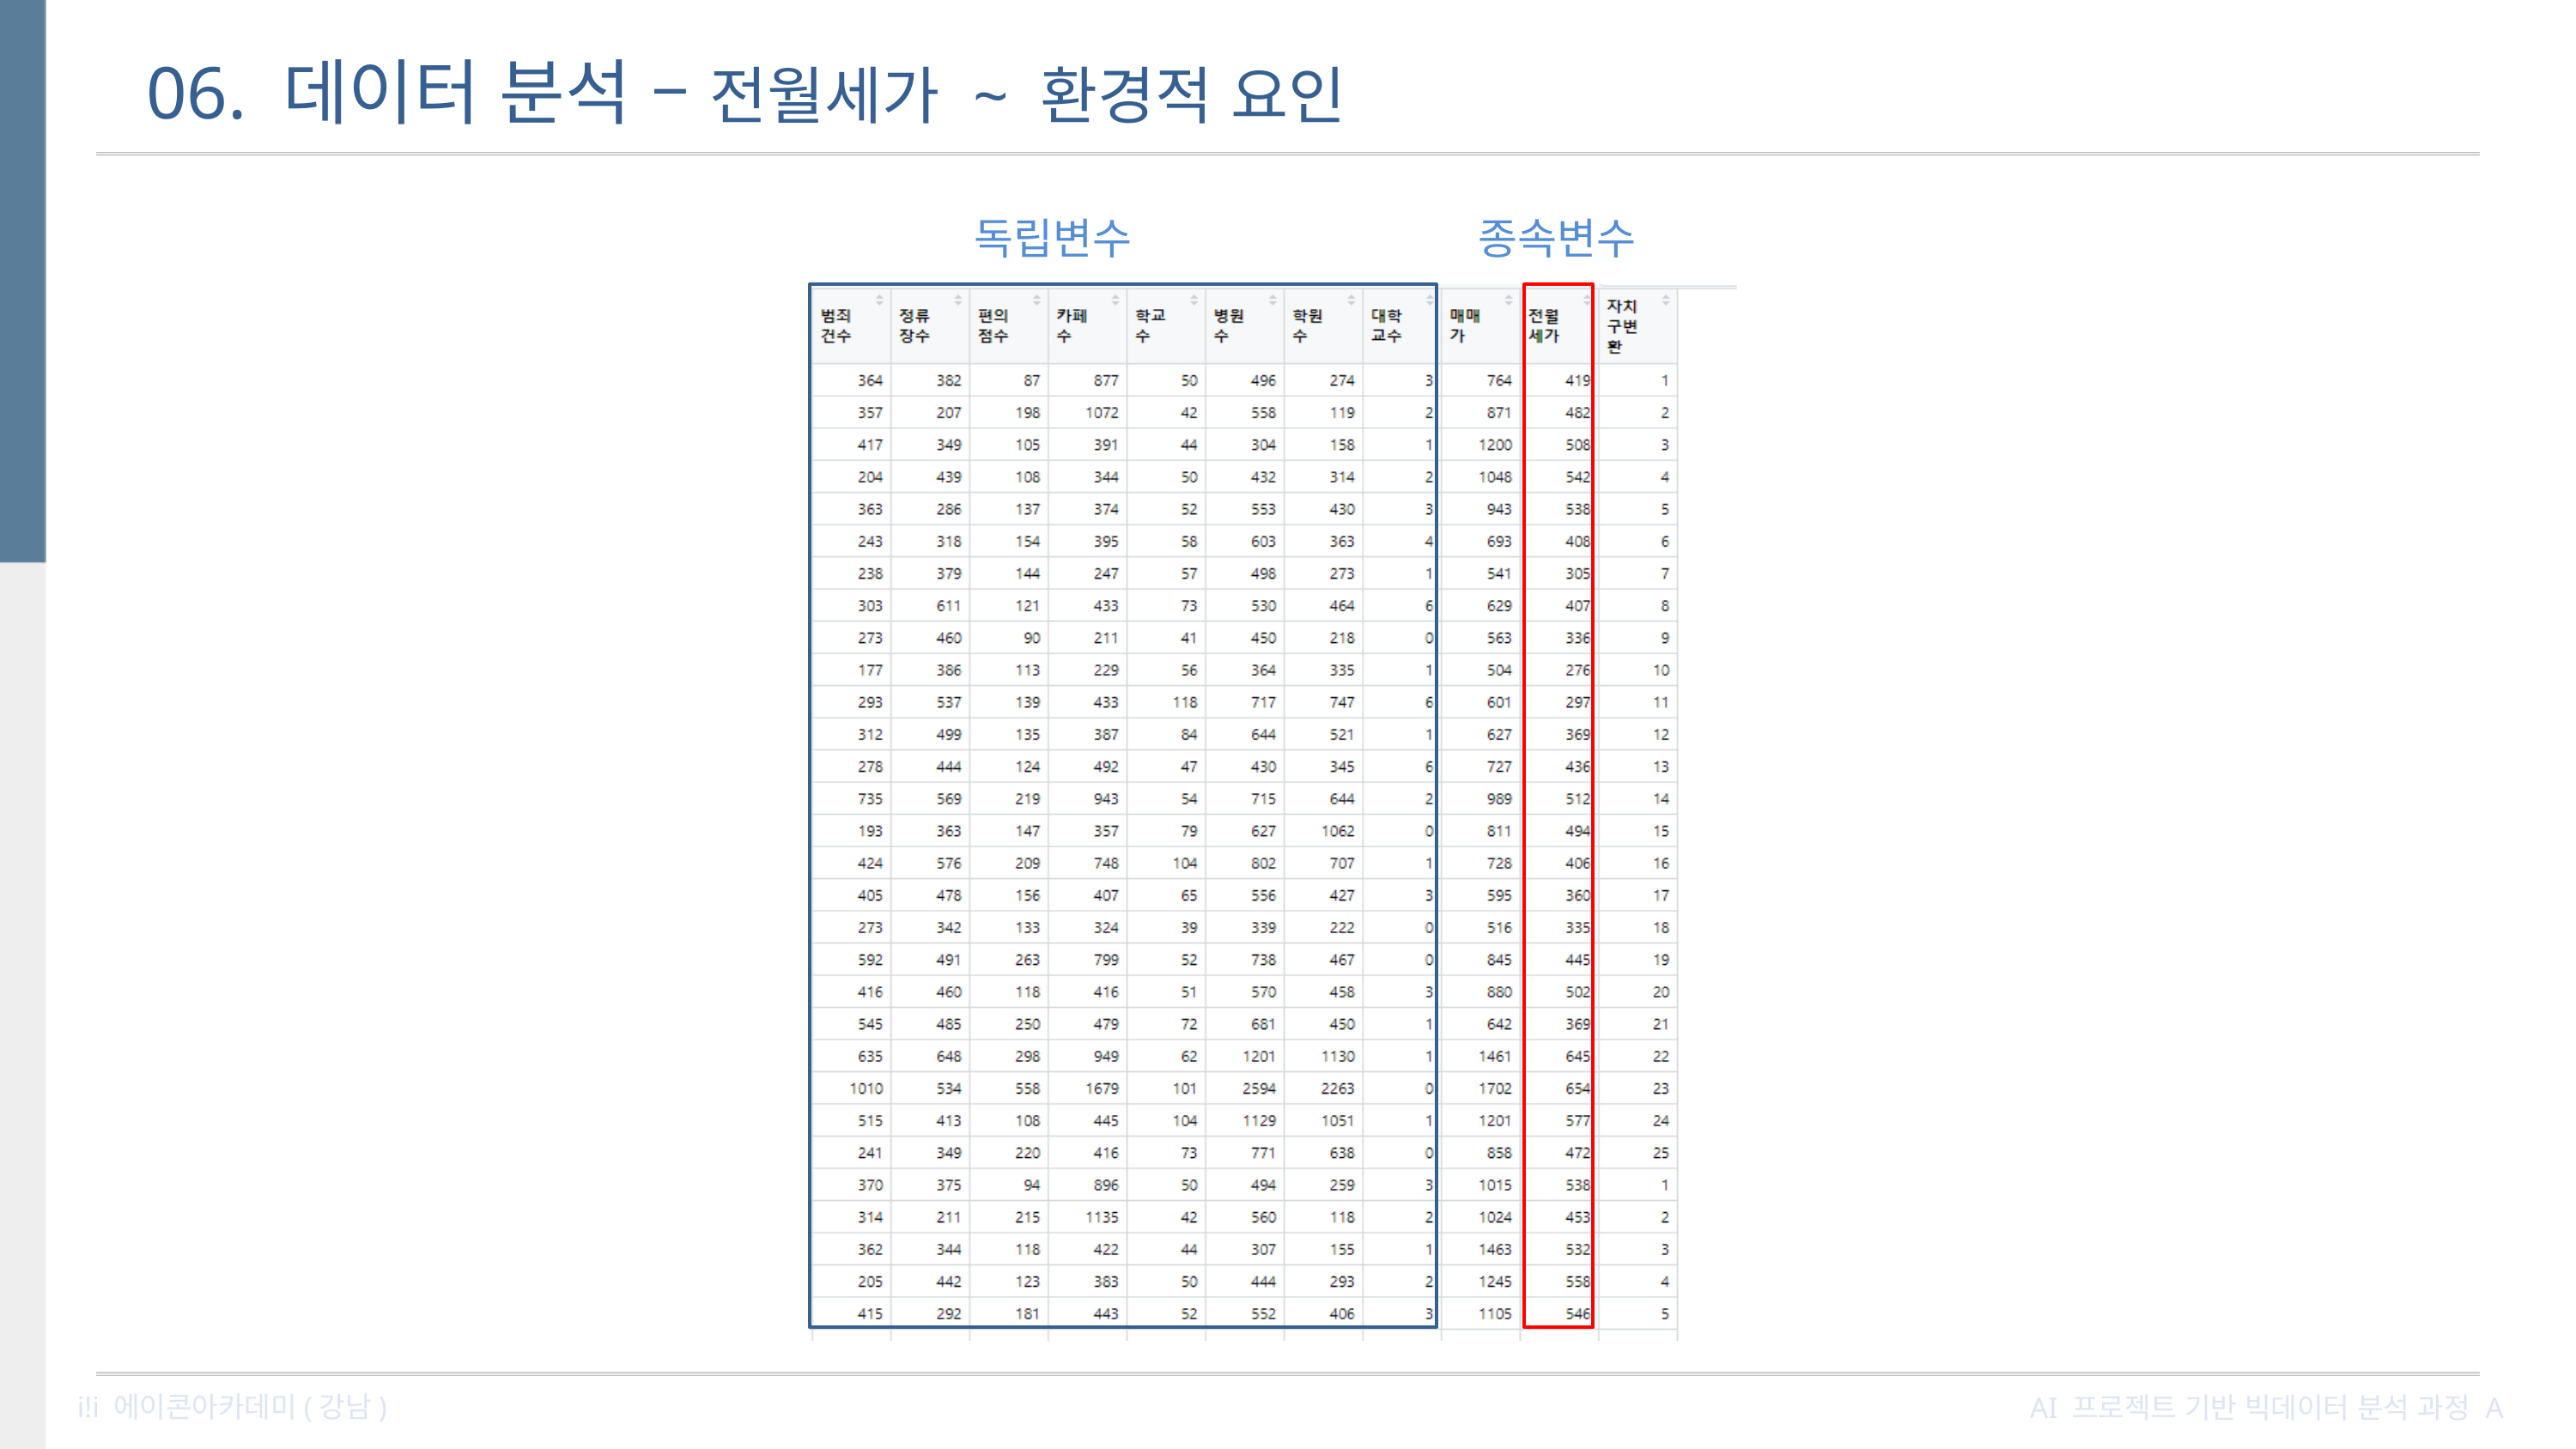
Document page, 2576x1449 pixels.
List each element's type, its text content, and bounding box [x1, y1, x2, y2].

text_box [809, 205, 1767, 1341]
picture [96, 1368, 2480, 1380]
text_box 06. 데이터 분석 – 전월세가 ~ 환경적 요인 [133, 41, 2002, 140]
picture [96, 149, 2480, 160]
picture [0, 0, 46, 1449]
